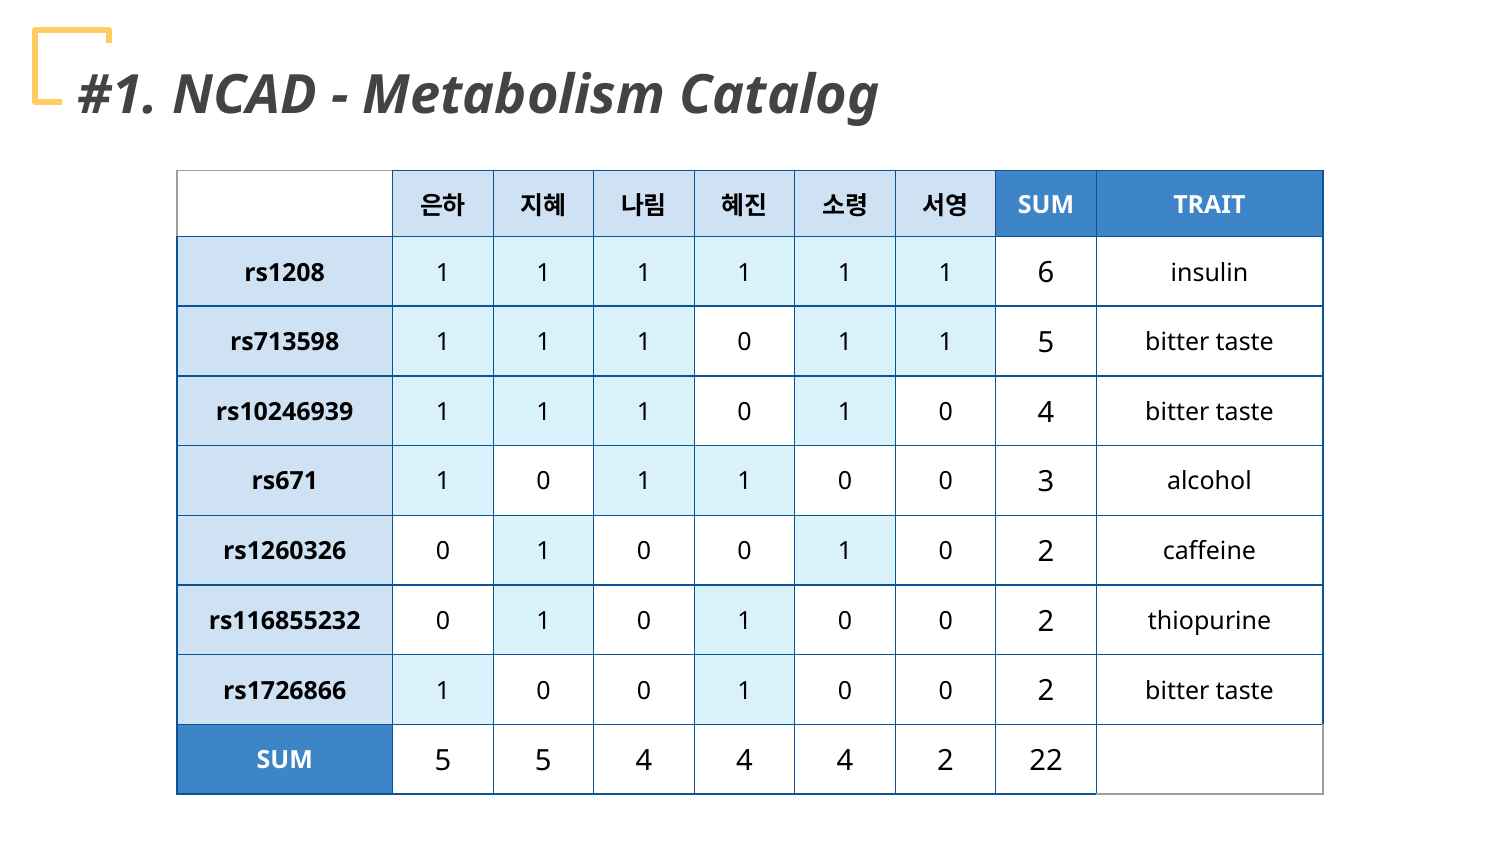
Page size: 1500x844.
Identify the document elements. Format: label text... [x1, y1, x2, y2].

table_header 나림 [594, 171, 694, 236]
table_cell 0 [594, 586, 694, 654]
table_cell 2 [996, 516, 1096, 584]
table_cell 1 [695, 237, 794, 305]
table_cell thiopurine [1097, 586, 1322, 654]
table_cell 3 [996, 446, 1096, 515]
table_cell SUM [178, 725, 392, 793]
table_header 서영 [896, 171, 995, 236]
table_cell 2 [896, 725, 995, 793]
table_cell 0 [695, 516, 794, 584]
table_cell 1 [795, 237, 895, 305]
table_cell caffeine [1097, 516, 1322, 584]
table_cell 0 [393, 586, 493, 654]
table_cell alcohol [1097, 446, 1322, 515]
table_cell 0 [795, 446, 895, 515]
table_cell 0 [795, 655, 895, 724]
table_cell 1 [494, 237, 593, 305]
table_cell 0 [896, 586, 995, 654]
table_cell rs1208 [178, 237, 392, 305]
table_cell 1 [393, 377, 493, 445]
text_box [34, 29, 972, 139]
table_cell bitter taste [1097, 377, 1322, 445]
table_cell 0 [393, 516, 493, 584]
table_cell 1 [494, 516, 593, 584]
table_cell rs10246939 [178, 377, 392, 445]
table_cell 0 [896, 446, 995, 515]
table_cell 5 [494, 725, 593, 793]
table_header TRAIT [1097, 171, 1322, 236]
table_cell 1 [594, 237, 694, 305]
table_cell 1 [594, 377, 694, 445]
table_cell 0 [695, 307, 794, 375]
table_cell 1 [896, 307, 995, 375]
table_cell insulin [1097, 237, 1322, 305]
table_cell 5 [393, 725, 493, 793]
table_cell 1 [393, 237, 493, 305]
table_cell 0 [695, 377, 794, 445]
table_cell 0 [896, 516, 995, 584]
table_cell 6 [996, 237, 1096, 305]
table_cell 4 [695, 725, 794, 793]
table_cell 1 [393, 307, 493, 375]
table_header [178, 171, 392, 236]
table_cell 1 [393, 655, 493, 724]
table_cell 4 [996, 377, 1096, 445]
table_cell 1 [594, 446, 694, 515]
table_cell 0 [494, 446, 593, 515]
table_cell 22 [996, 725, 1096, 793]
table_cell 1 [695, 446, 794, 515]
table_cell 1 [795, 307, 895, 375]
table_header 혜진 [695, 171, 794, 236]
table_cell [1097, 725, 1322, 793]
table_cell 1 [795, 516, 895, 584]
table_cell 0 [594, 516, 694, 584]
table_cell rs671 [178, 446, 392, 515]
table_cell 1 [594, 307, 694, 375]
table_header 은하 [393, 171, 493, 236]
table_cell 1 [494, 586, 593, 654]
table_cell 1 [795, 377, 895, 445]
table_cell 1 [695, 586, 794, 654]
table_cell rs116855232 [178, 586, 392, 654]
table_cell rs1726866 [178, 655, 392, 724]
table_header SUM [996, 171, 1096, 236]
table_cell 2 [996, 655, 1096, 724]
table_cell 5 [996, 307, 1096, 375]
table_cell 4 [594, 725, 694, 793]
table_cell 0 [494, 655, 593, 724]
table_cell 1 [695, 655, 794, 724]
table_cell 1 [494, 377, 593, 445]
table_cell 0 [896, 377, 995, 445]
table_header 지혜 [494, 171, 593, 236]
table_cell bitter taste [1097, 307, 1322, 375]
table_cell 1 [896, 237, 995, 305]
table_cell rs713598 [178, 307, 392, 375]
table_cell 0 [594, 655, 694, 724]
table_cell 0 [795, 586, 895, 654]
table_cell bitter taste [1097, 655, 1322, 724]
table_cell rs1260326 [178, 516, 392, 584]
table_cell 0 [896, 655, 995, 724]
table_cell 1 [393, 446, 493, 515]
table_cell 2 [996, 586, 1096, 654]
table_header 소령 [795, 171, 895, 236]
table_cell 4 [795, 725, 895, 793]
table_cell 1 [494, 307, 593, 375]
